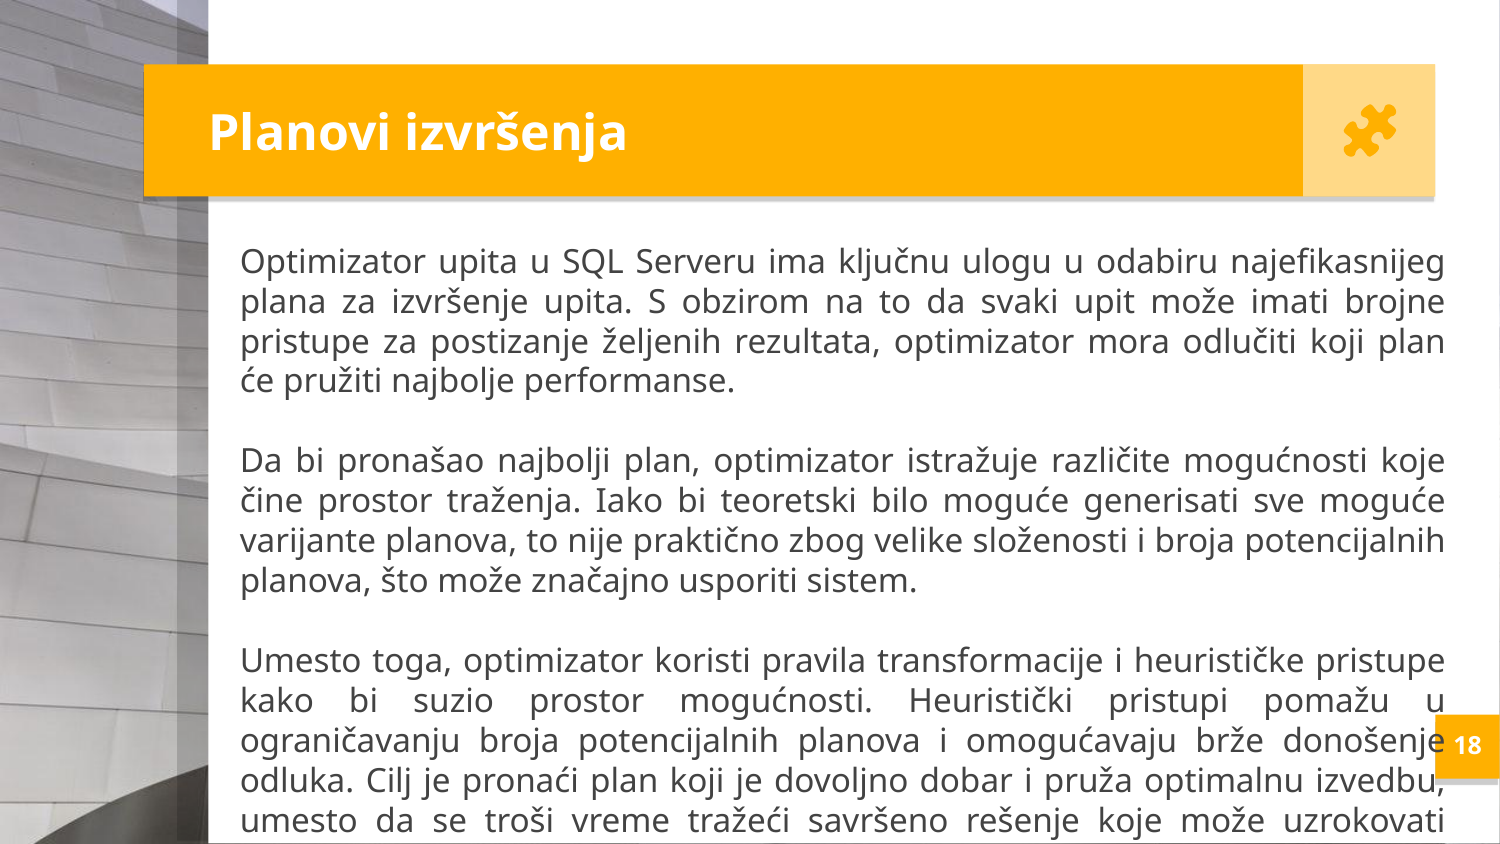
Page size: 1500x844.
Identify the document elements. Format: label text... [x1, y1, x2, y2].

picture [0, 0, 208, 844]
text_box <number> [1435, 714, 1500, 779]
text_box Planovi izvršenja [193, 64, 1300, 197]
text_box [1343, 104, 1397, 157]
text_box Optimizator upita u SQL Serveru ima ključnu ulogu u odabiru najefikasnijeg plana za izvršenje upita. S obzirom na to da svaki upit može imati brojne pristupe za postizanje željenih rezultata, optimizator mora odlučiti koji plan će pružiti najbolje performanse. Da bi pronašao najbolji plan, optimizator istražuje različite mogućnosti koje čine prostor traženja. Iako bi teoretski bilo moguće generisati sve moguće varijante planova, to nije praktično zbog velike složenosti i broja potencijalnih planova, što može značajno usporiti sistem. Umesto toga, optimizator koristi pravila transformacije i heurističke pristupe kako bi suzio prostor mogućnosti. Heuristički pristupi pomažu u ograničavanju broja potencijalnih planova i omogućavaju brže donošenje odluka. Cilj je pronaći plan koji je dovoljno dobar i pruža optimalnu izvedbu, umesto da se troši vreme tražeći savršeno rešenje koje može uzrokovati dodatna kašnjenja i opterećenja sistema. [225, 224, 1463, 750]
